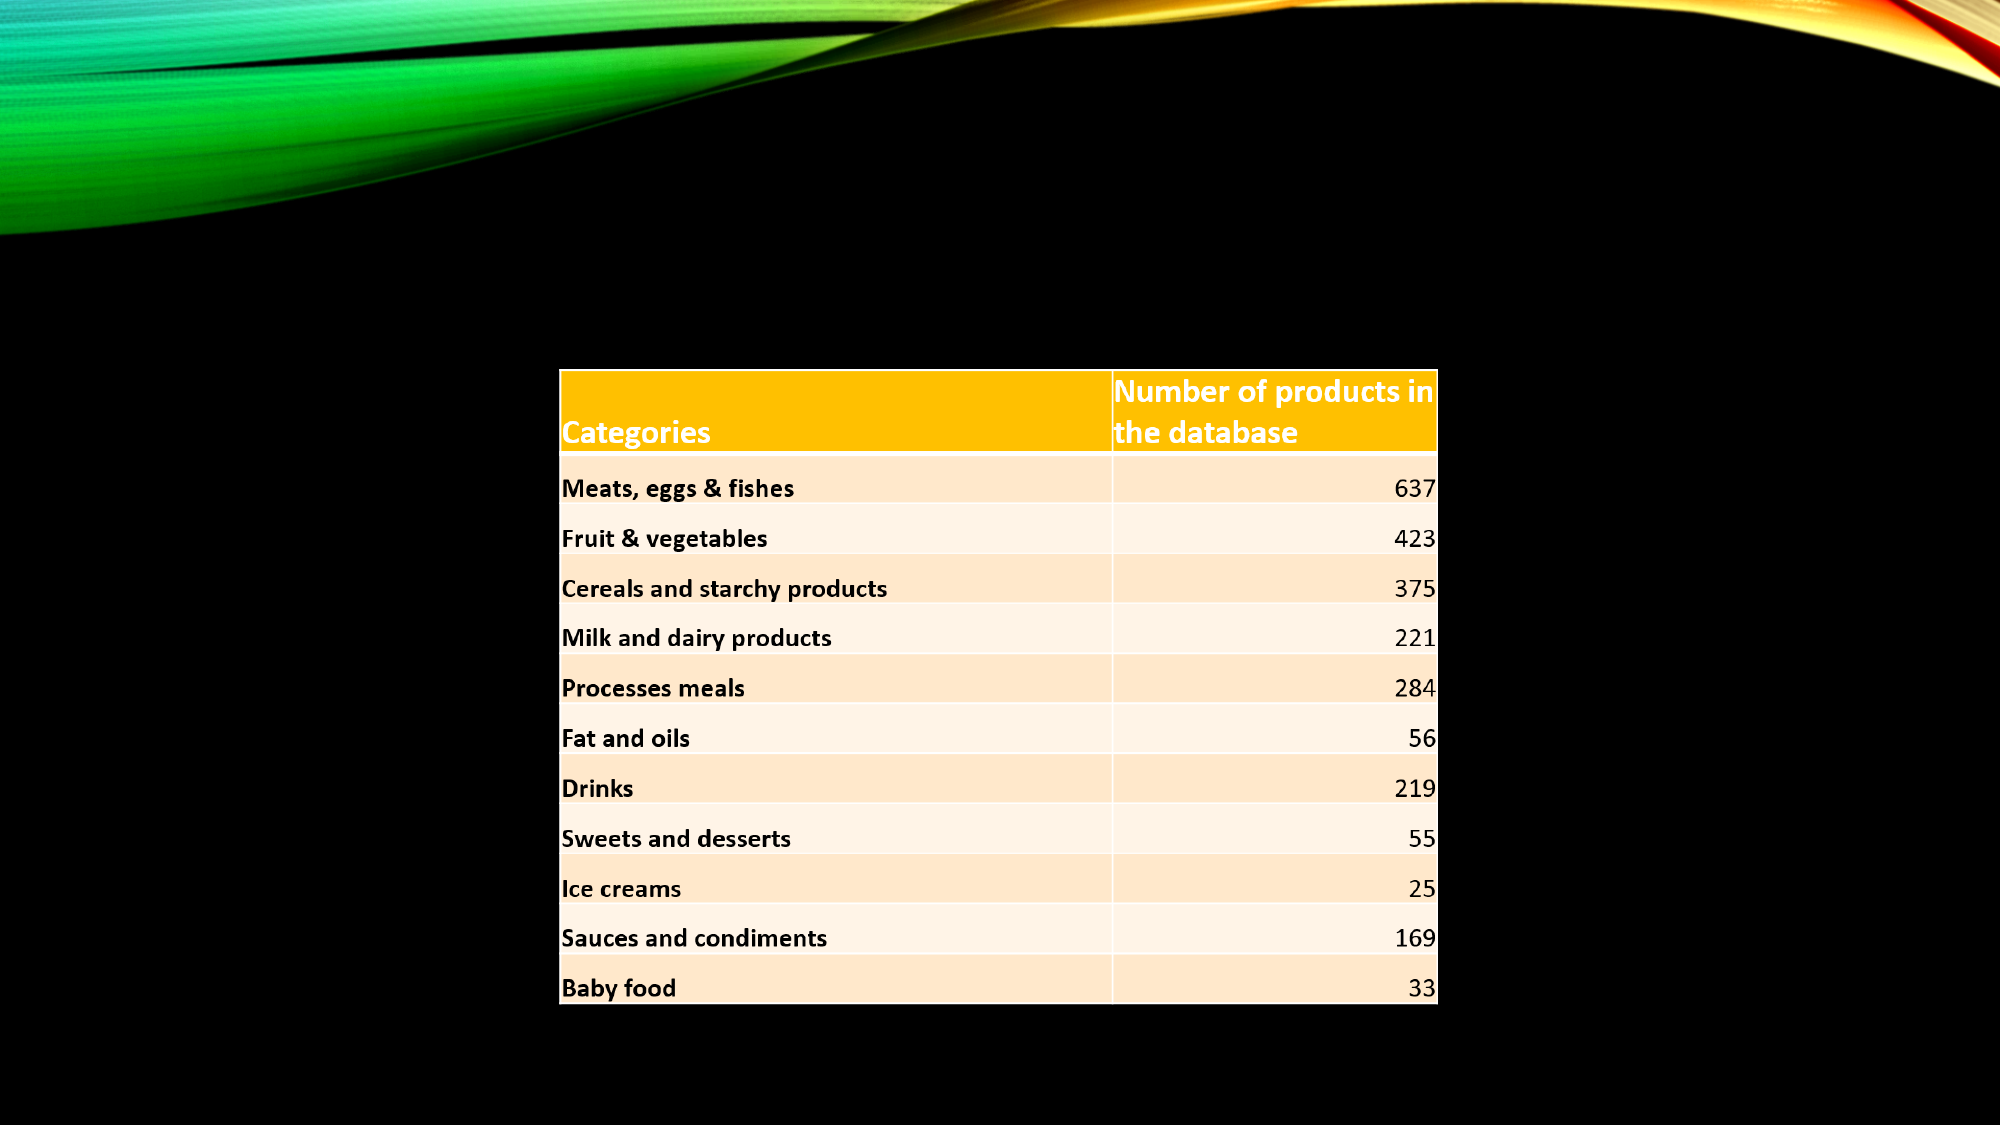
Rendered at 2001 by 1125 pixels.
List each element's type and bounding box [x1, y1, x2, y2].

picture [0, 0, 2000, 237]
list [559, 359, 1441, 1021]
